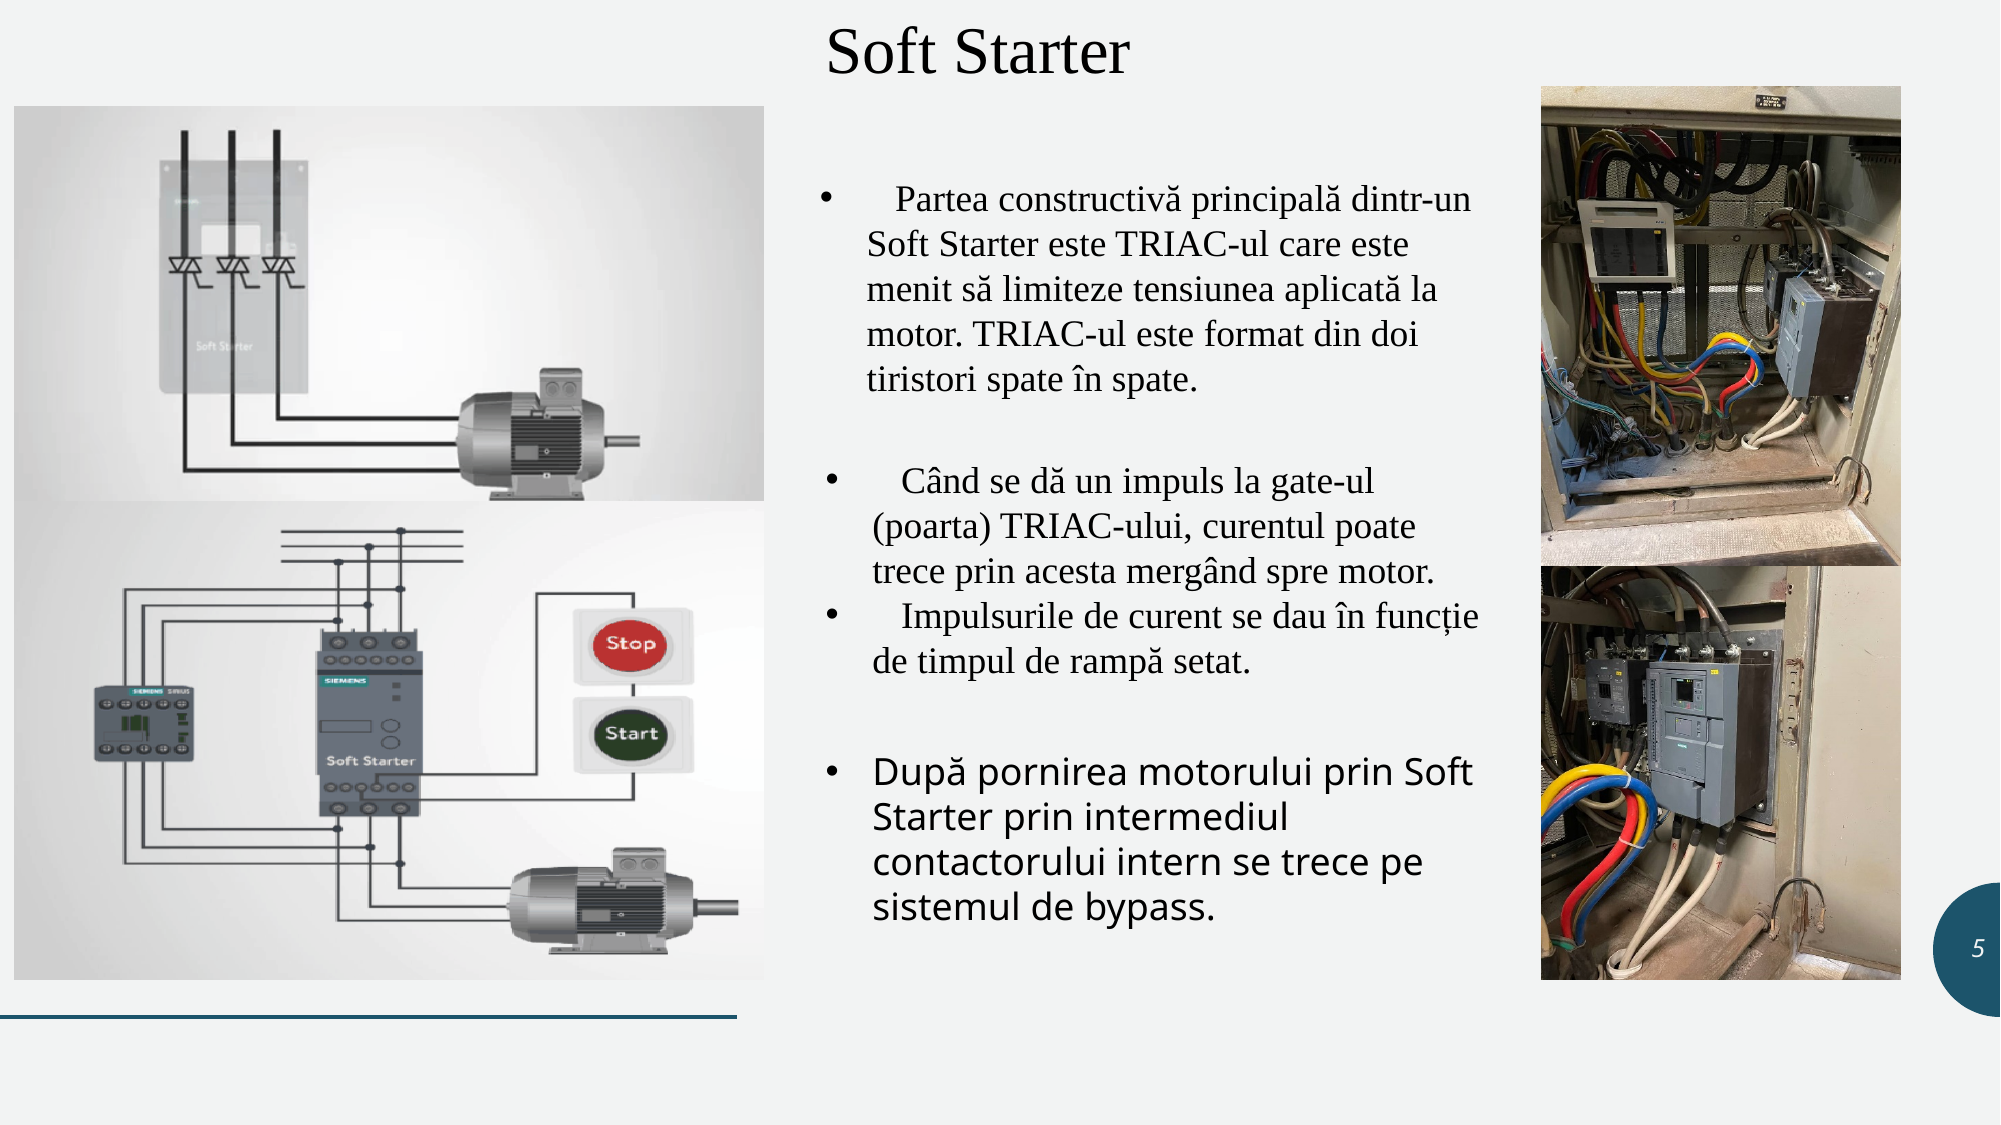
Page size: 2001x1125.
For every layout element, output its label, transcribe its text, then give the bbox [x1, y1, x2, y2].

picture [14, 106, 764, 980]
text_box Partea constructivă principală dintr-un Soft Starter este TRIAC-ul care este menit să limiteze tensiunea aplicată la motor. TRIAC-ul este format din doi tiristori spate în spate. [805, 166, 1501, 407]
picture [1541, 86, 1901, 980]
text_box După pornirea motorului prin Soft Starter prin intermediul contactorului intern se trece pe sistemul de bypass. [810, 740, 1501, 936]
slide_number 5 [1933, 919, 2000, 980]
text_box Când se dă un impuls la gate-ul (poarta) TRIAC-ului, curentul poate trece prin acesta mergând spre motor. Impulsurile de curent se dau în funcție de timpul de rampă setat. [810, 448, 1501, 689]
text_box Soft Starter [810, 0, 1148, 95]
